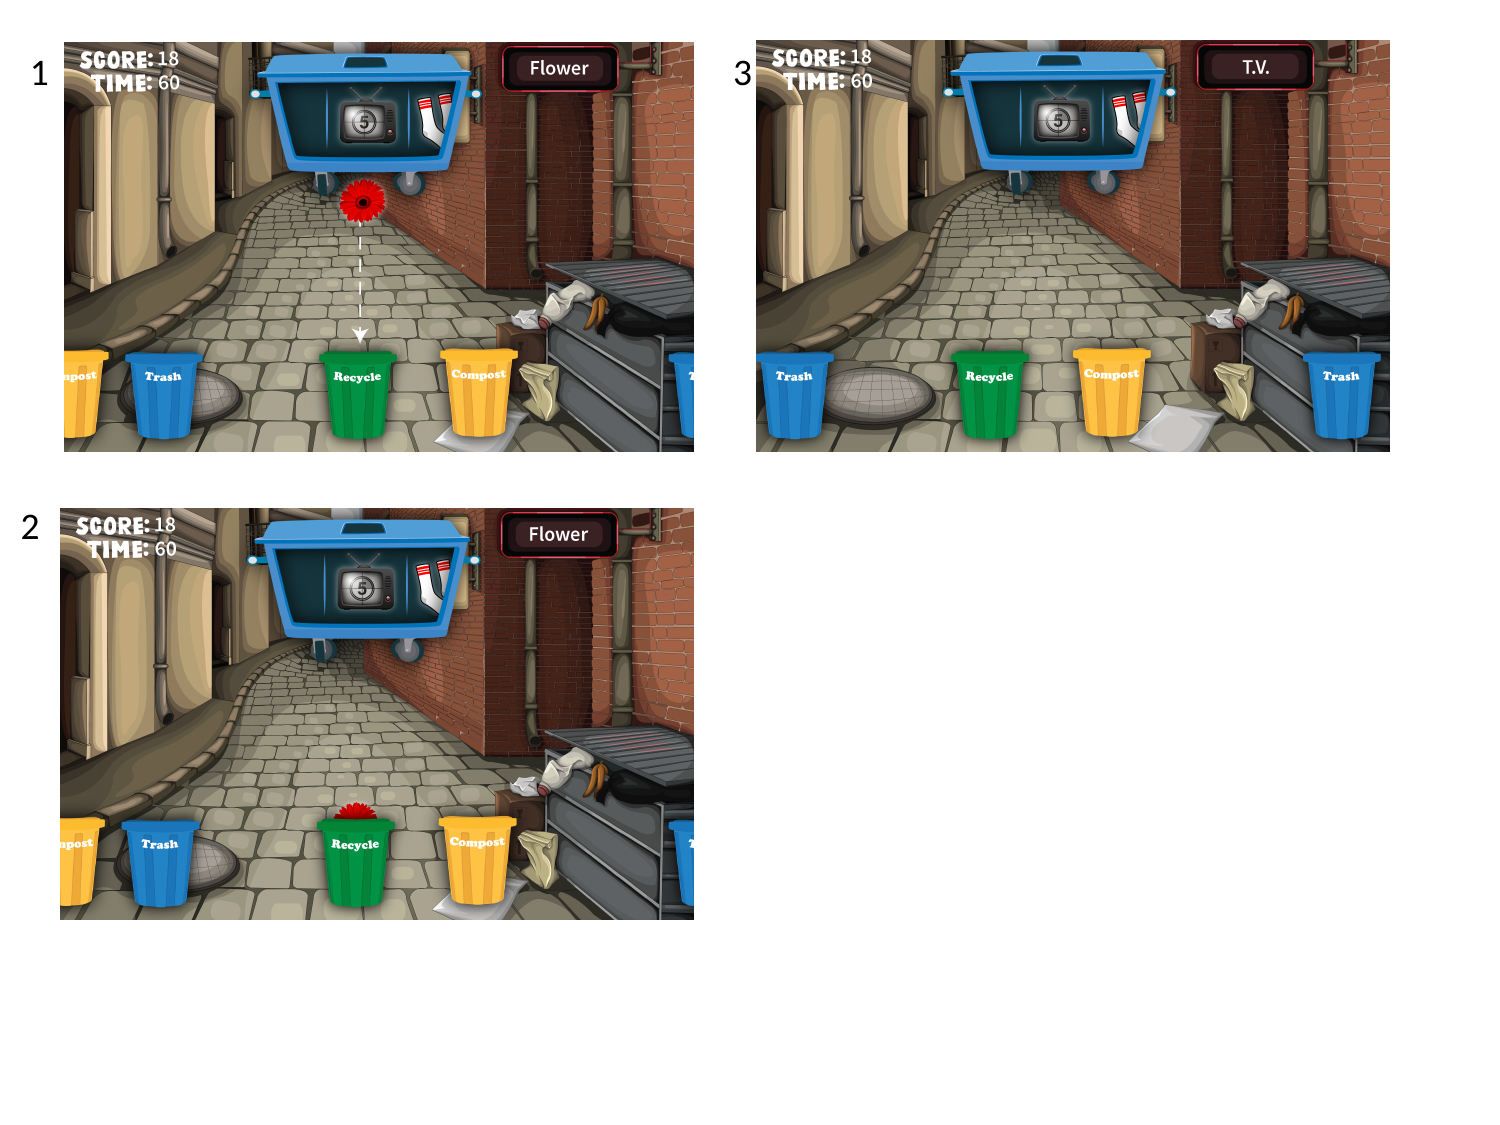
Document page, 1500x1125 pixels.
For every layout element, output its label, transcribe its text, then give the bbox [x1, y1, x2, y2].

picture [60, 508, 694, 920]
text_box 3 [718, 40, 755, 101]
picture [756, 40, 1390, 452]
picture [63, 42, 694, 452]
text_box 1 [15, 40, 64, 101]
text_box 2 [5, 494, 55, 555]
